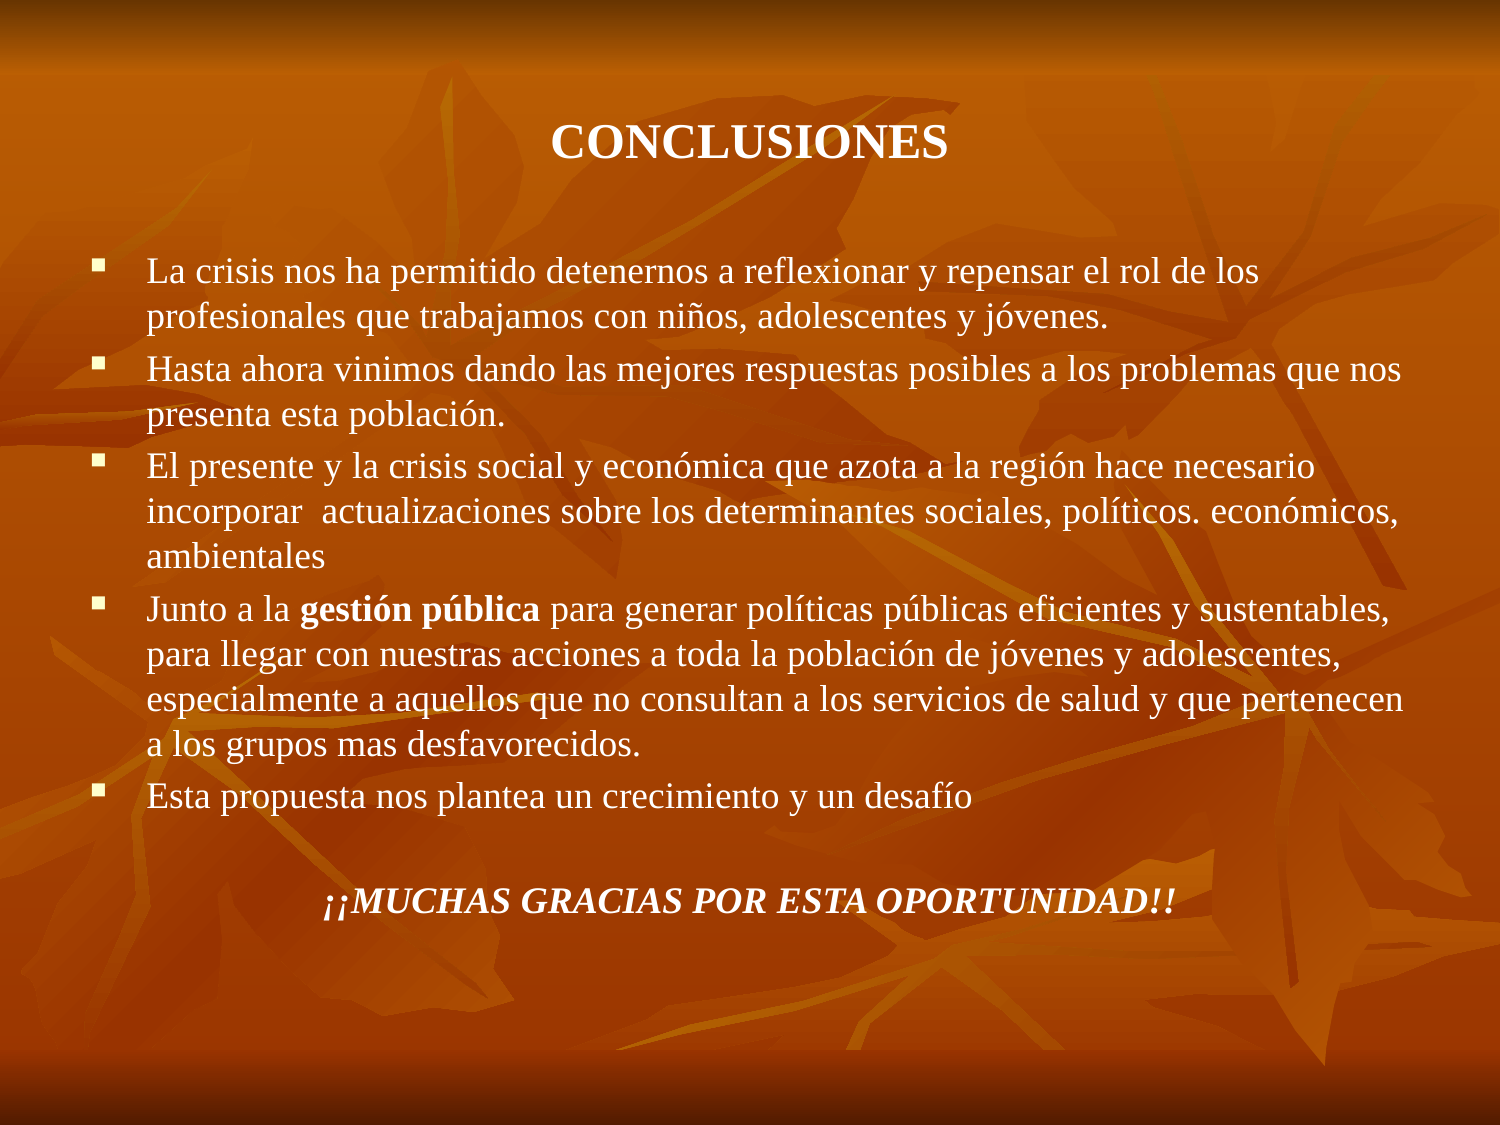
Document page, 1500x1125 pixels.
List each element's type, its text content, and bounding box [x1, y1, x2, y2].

list CONCLUSIONES La crisis nos ha permitido detenernos a reflexionar y repensar el rol de los profesionales que trabajamos con niños, adolescentes y jóvenes. Hasta ahora vinimos dando las mejores respuestas posibles a los problemas que nos presenta esta población. El presente y la crisis social y económica que azota a la región hace necesario incorporar actualizaciones sobre los determinantes sociales, políticos. económicos, ambientales Junto a la gestión pública para generar políticas públicas eficientes y sustentables, para llegar con nuestras acciones a toda la población de jóvenes y adolescentes, especialmente a aquellos que no consultan a los servicios de salud y que pertenecen a los grupos mas desfavorecidos. Esta propuesta nos plantea un crecimiento y un desafío ¡¡MUCHAS GRACIAS POR ESTA OPORTUNIDAD!! [75, 31, 1425, 1005]
